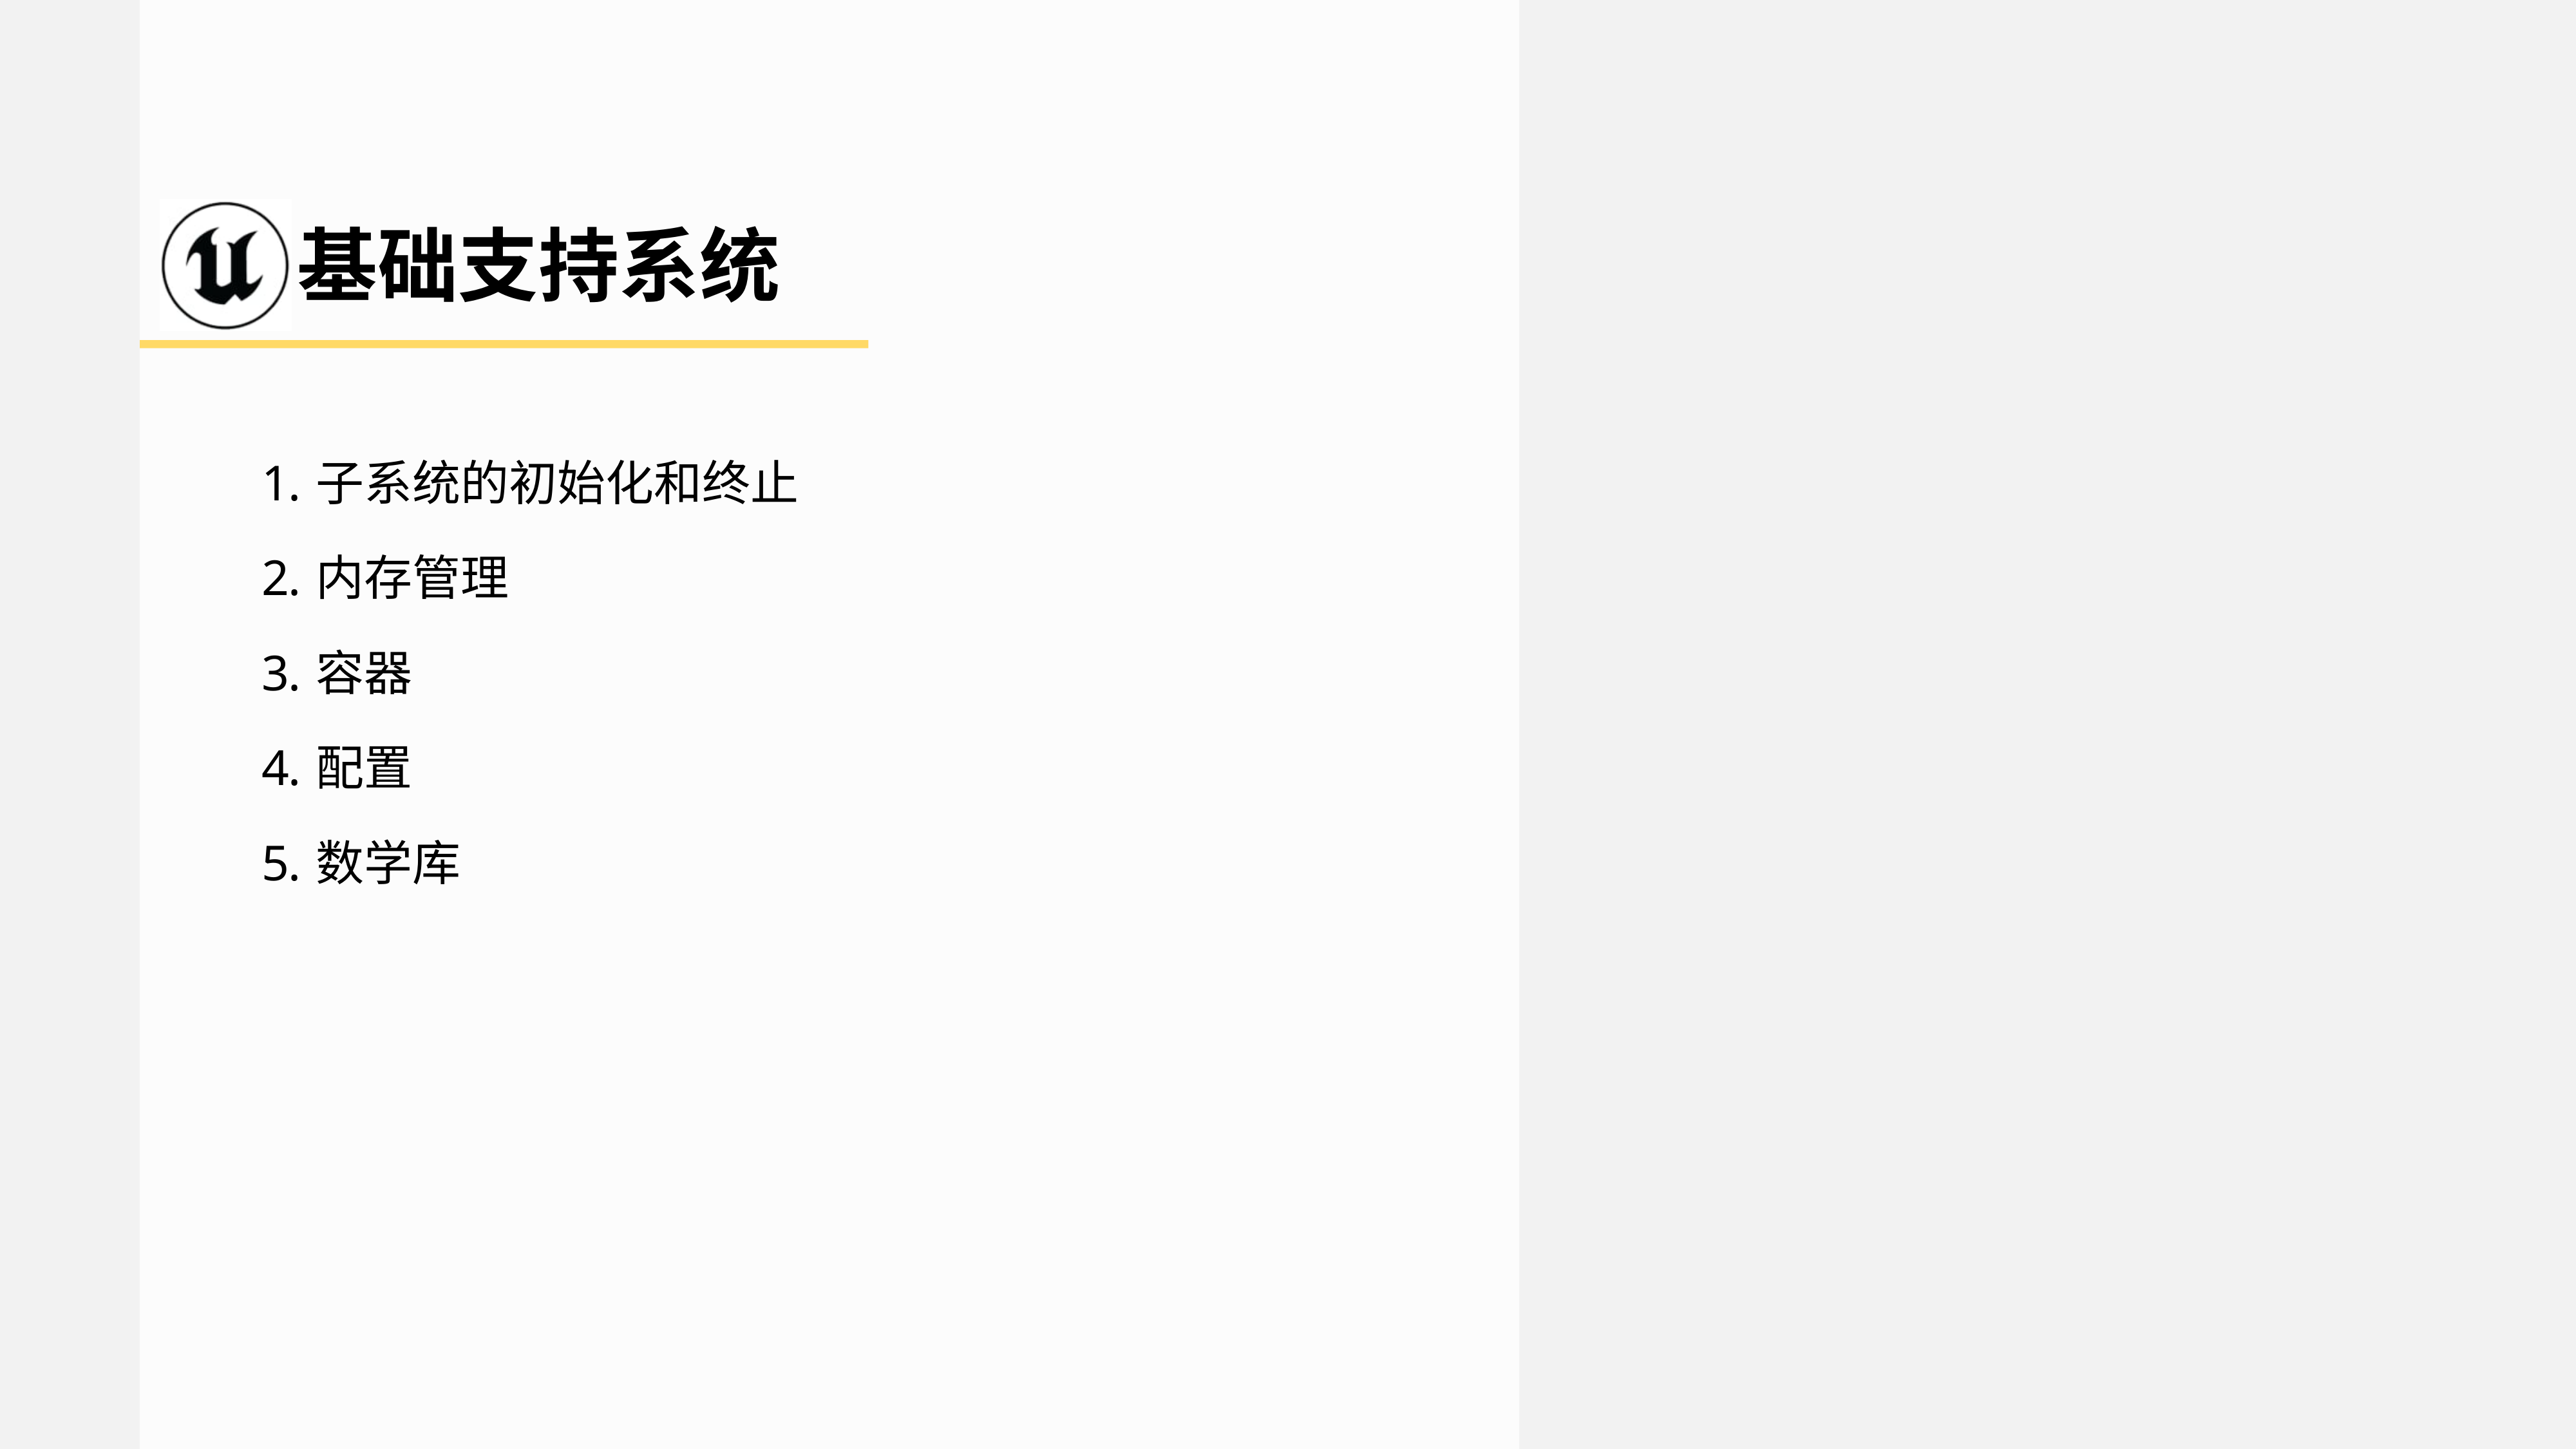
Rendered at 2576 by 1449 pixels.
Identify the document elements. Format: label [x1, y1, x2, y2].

picture [160, 199, 292, 331]
text_box [139, 0, 1520, 1449]
